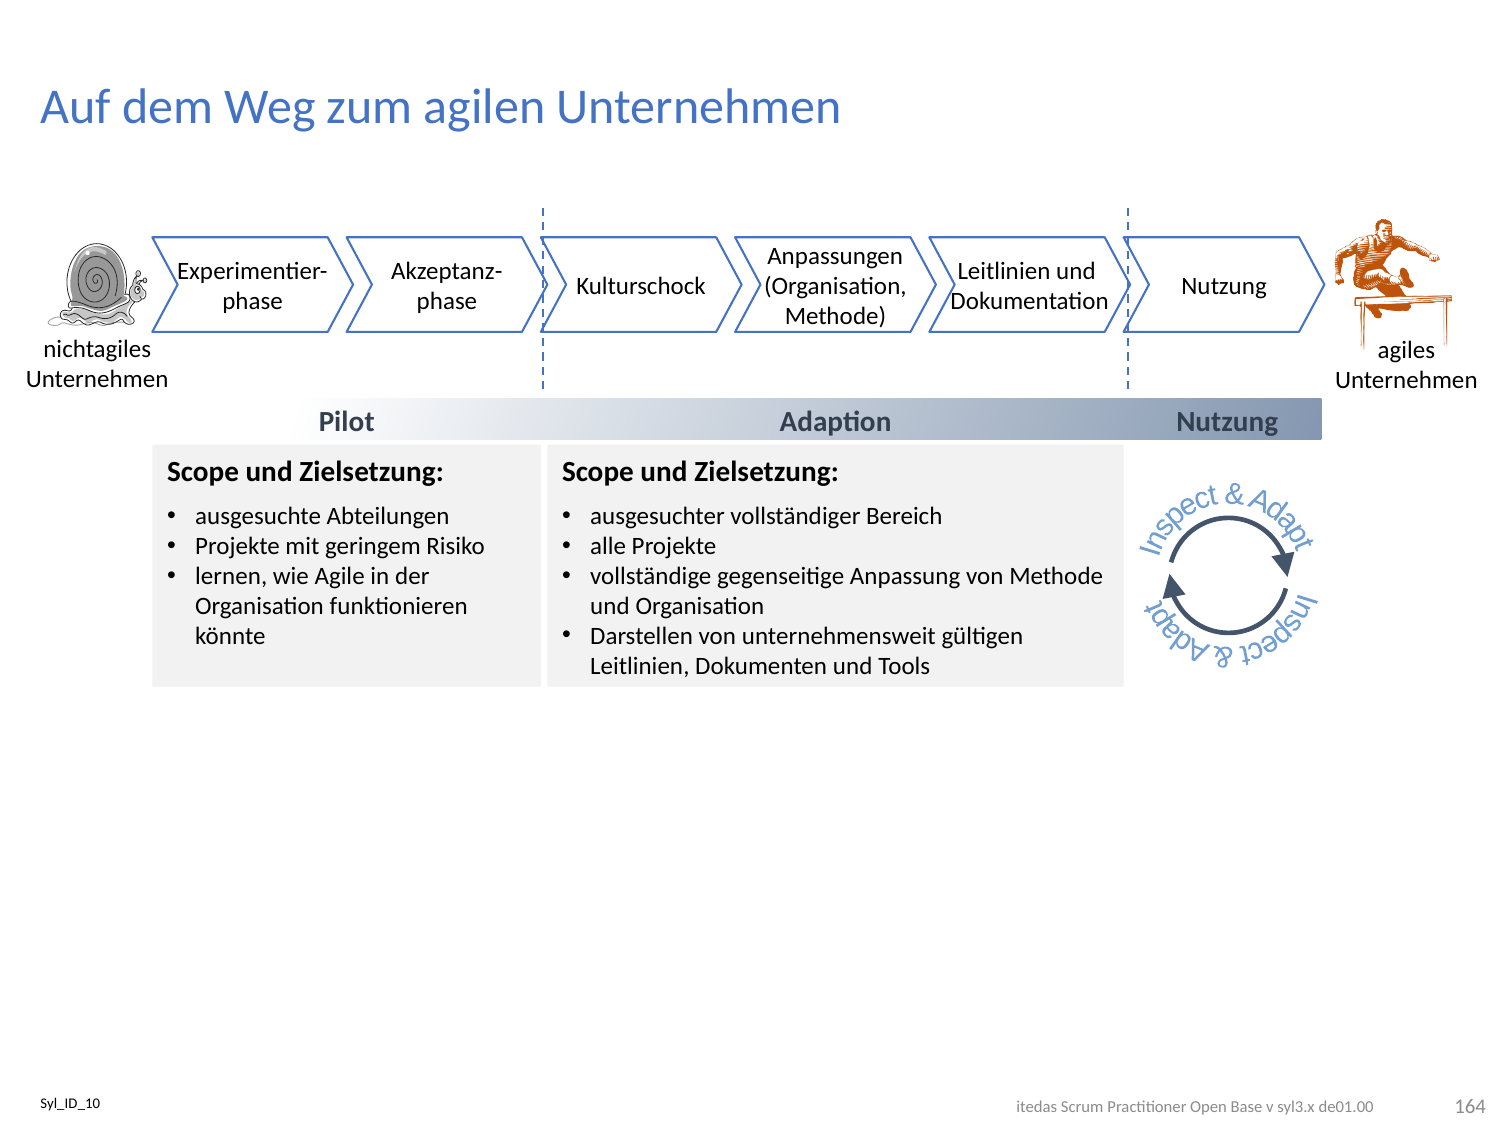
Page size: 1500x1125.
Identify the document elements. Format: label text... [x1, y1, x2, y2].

text_box [541, 398, 547, 440]
text_box [1124, 398, 1130, 440]
footer itedas Scrum Practitioner Open Base v syl3.x de01.00 [874, 1095, 1375, 1120]
text_box Nutzung [1130, 396, 1325, 444]
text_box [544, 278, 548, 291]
text_box nichtagiles Unternehmen [0, 325, 198, 401]
text_box Experimentier- phase [152, 237, 354, 332]
title Auf dem Weg zum agilen Unternehmen [40, 67, 1460, 147]
text_box Pilot [152, 396, 541, 444]
text_box Leitlinien und Dokumentation [929, 237, 1127, 332]
text_box agiles Unternehmen [1306, 325, 1500, 401]
text_box Scope und Zielsetzung: ausgesuchter vollständiger Bereich alle Projekte vollständige gegenseitige Anpassung von Methode und Organisation Darstellen von unternehmensweit gültigen Leitlinien, Dokumenten und Tools [547, 444, 1124, 687]
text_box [1145, 492, 1312, 659]
text_box Anpassungen (Organisation, Methode) [735, 237, 936, 332]
slide_number 164 [1387, 1092, 1487, 1123]
text_box Kulturschock [544, 237, 742, 332]
text_box Adaption [547, 396, 1124, 444]
text_box Nutzung [1129, 237, 1325, 332]
list Syl_ID_10 [40, 1095, 635, 1120]
text_box Akzeptanz- phase [346, 237, 543, 332]
picture [1333, 218, 1452, 351]
picture [47, 243, 148, 326]
text_box Scope und Zielsetzung: ausgesuchte Abteilungen Projekte mit geringem Risiko lernen, wie Agile in der Organisation funktionieren könnte [152, 444, 541, 687]
